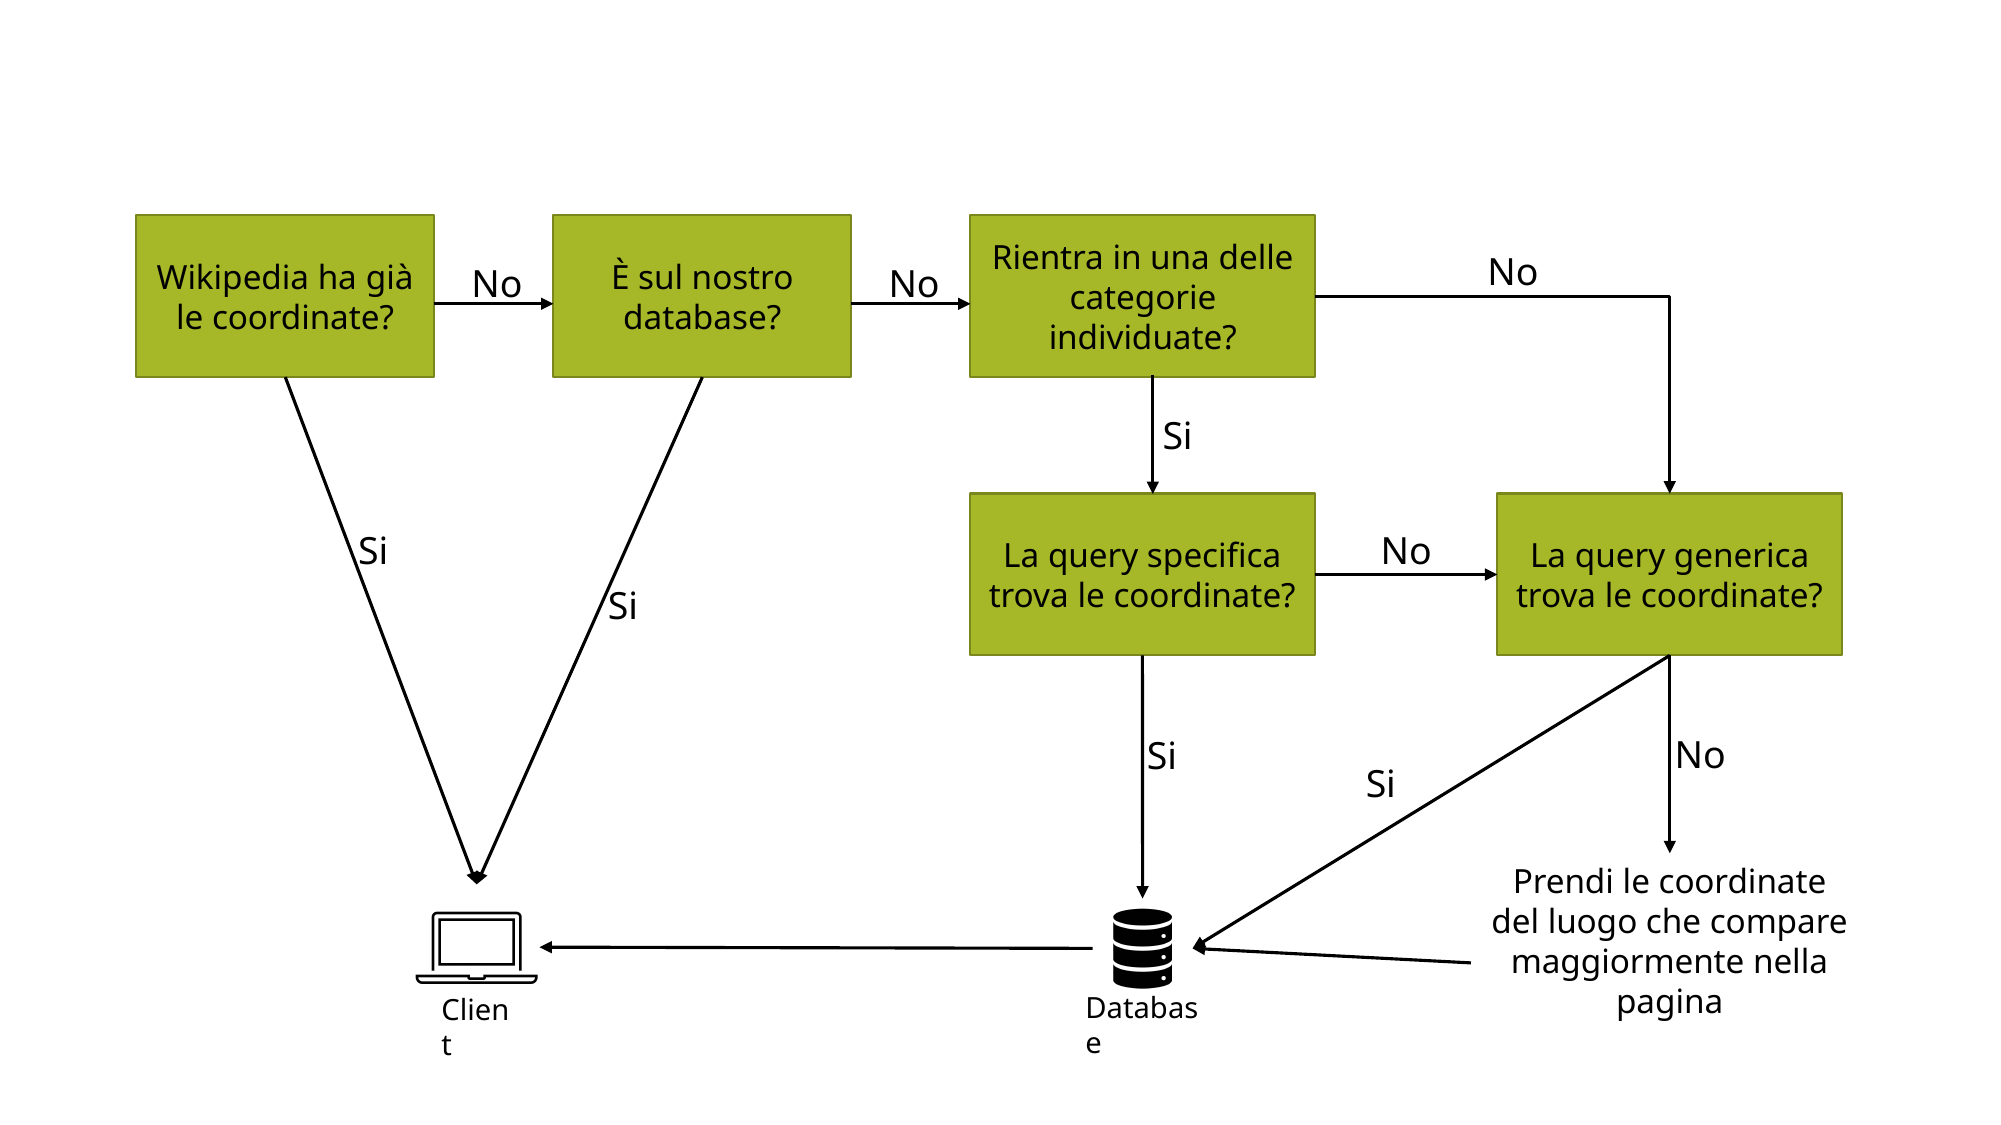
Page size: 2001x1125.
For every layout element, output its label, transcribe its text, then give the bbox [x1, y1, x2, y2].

text_box La query generica trova le coordinate? [1496, 492, 1843, 656]
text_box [476, 376, 703, 885]
text_box Rientra in una delle categorie individuate? [969, 214, 1316, 378]
text_box No [1472, 240, 1554, 295]
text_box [413, 885, 540, 1036]
text_box No [1365, 520, 1447, 574]
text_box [851, 252, 971, 314]
text_box Si [1143, 724, 1192, 785]
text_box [1192, 655, 1671, 949]
text_box Wikipedia ha già le coordinate? [135, 214, 435, 378]
text_box È sul nostro database? [552, 214, 852, 378]
text_box Si [1132, 724, 1142, 785]
text_box No [1365, 575, 1447, 580]
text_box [1130, 392, 1250, 477]
text_box No [1671, 724, 1741, 784]
text_box La query specifica trova le coordinate? [969, 492, 1316, 656]
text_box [1070, 898, 1215, 1034]
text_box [1315, 295, 1670, 494]
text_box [1192, 943, 1472, 949]
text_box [434, 252, 554, 314]
text_box Prendi le coordinate del luogo che compare maggiormente nella pagina [1470, 853, 1869, 1073]
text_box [285, 376, 476, 885]
